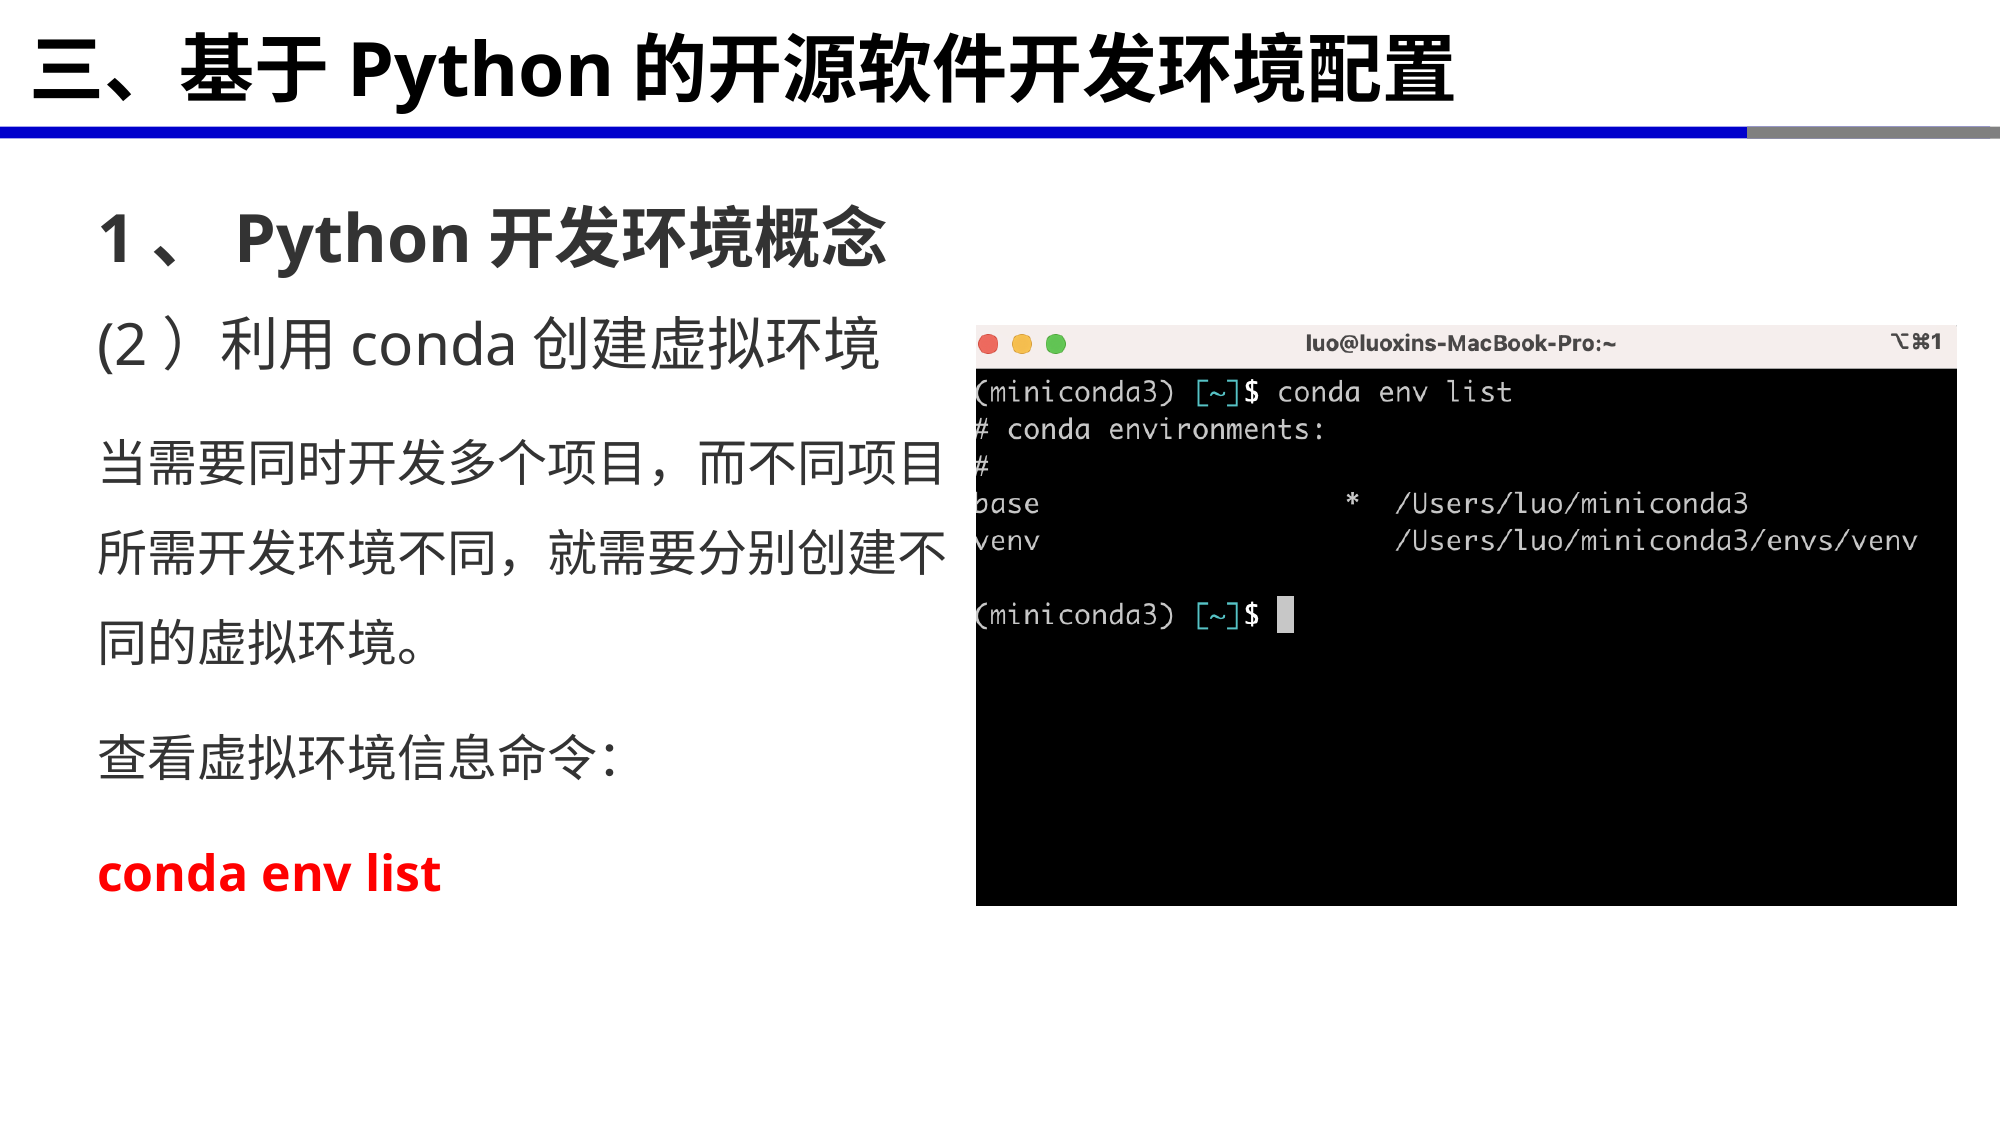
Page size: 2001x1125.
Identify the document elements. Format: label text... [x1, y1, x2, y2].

picture [975, 325, 1957, 906]
text_box (2）利用conda创建虚拟环境 当需要同时开发多个项目，而不同项目所需开发环境不同，就需要分别创建不同的虚拟环境。 查看虚拟环境信息命令： conda env list [82, 264, 977, 910]
text_box 1、Python开发环境概念 [82, 147, 1698, 283]
title 三、基于Python的开源软件开发环境配置 [0, 1, 1729, 132]
